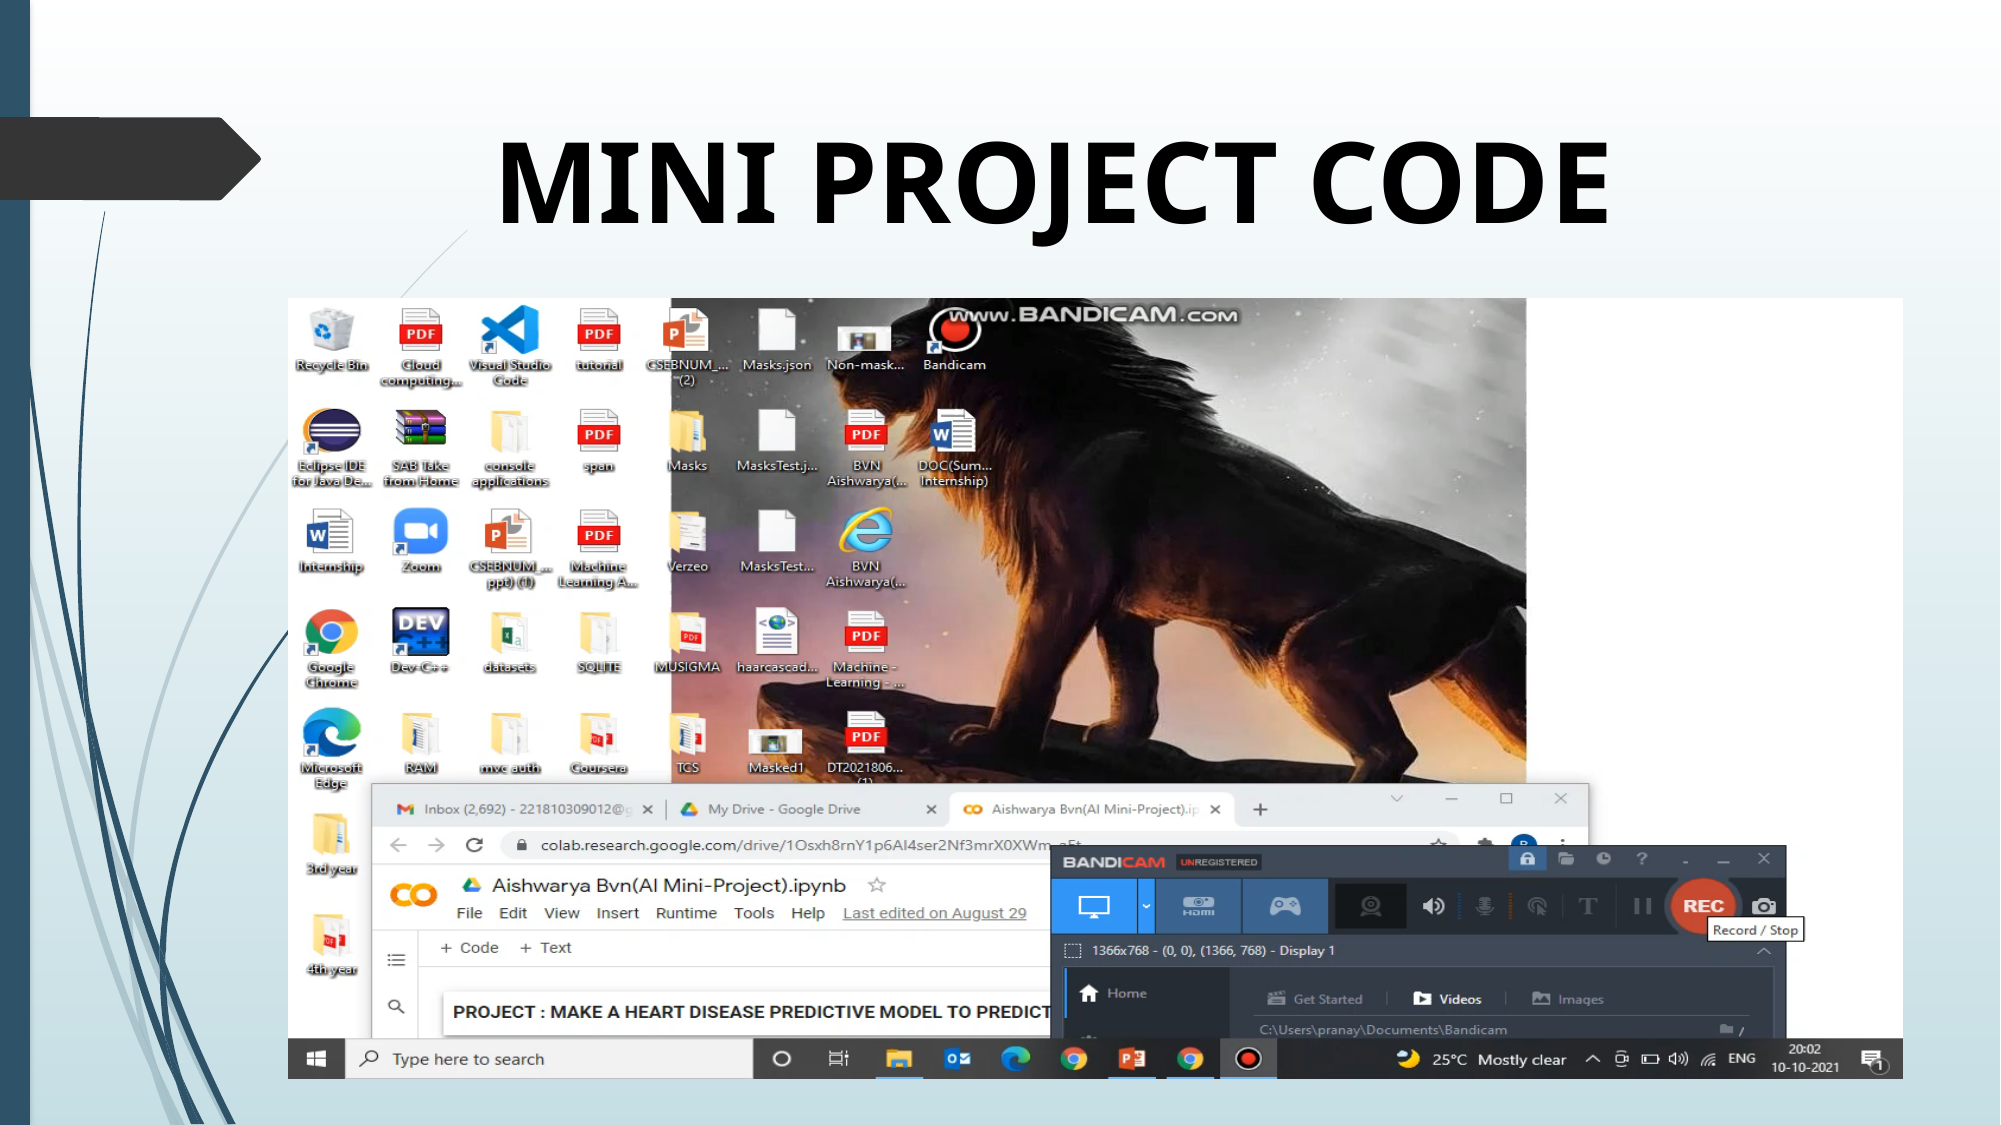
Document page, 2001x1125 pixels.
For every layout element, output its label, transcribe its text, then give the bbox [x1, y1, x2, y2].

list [287, 297, 1904, 1080]
text_box MINI PROJECT CODE [429, 103, 1678, 254]
